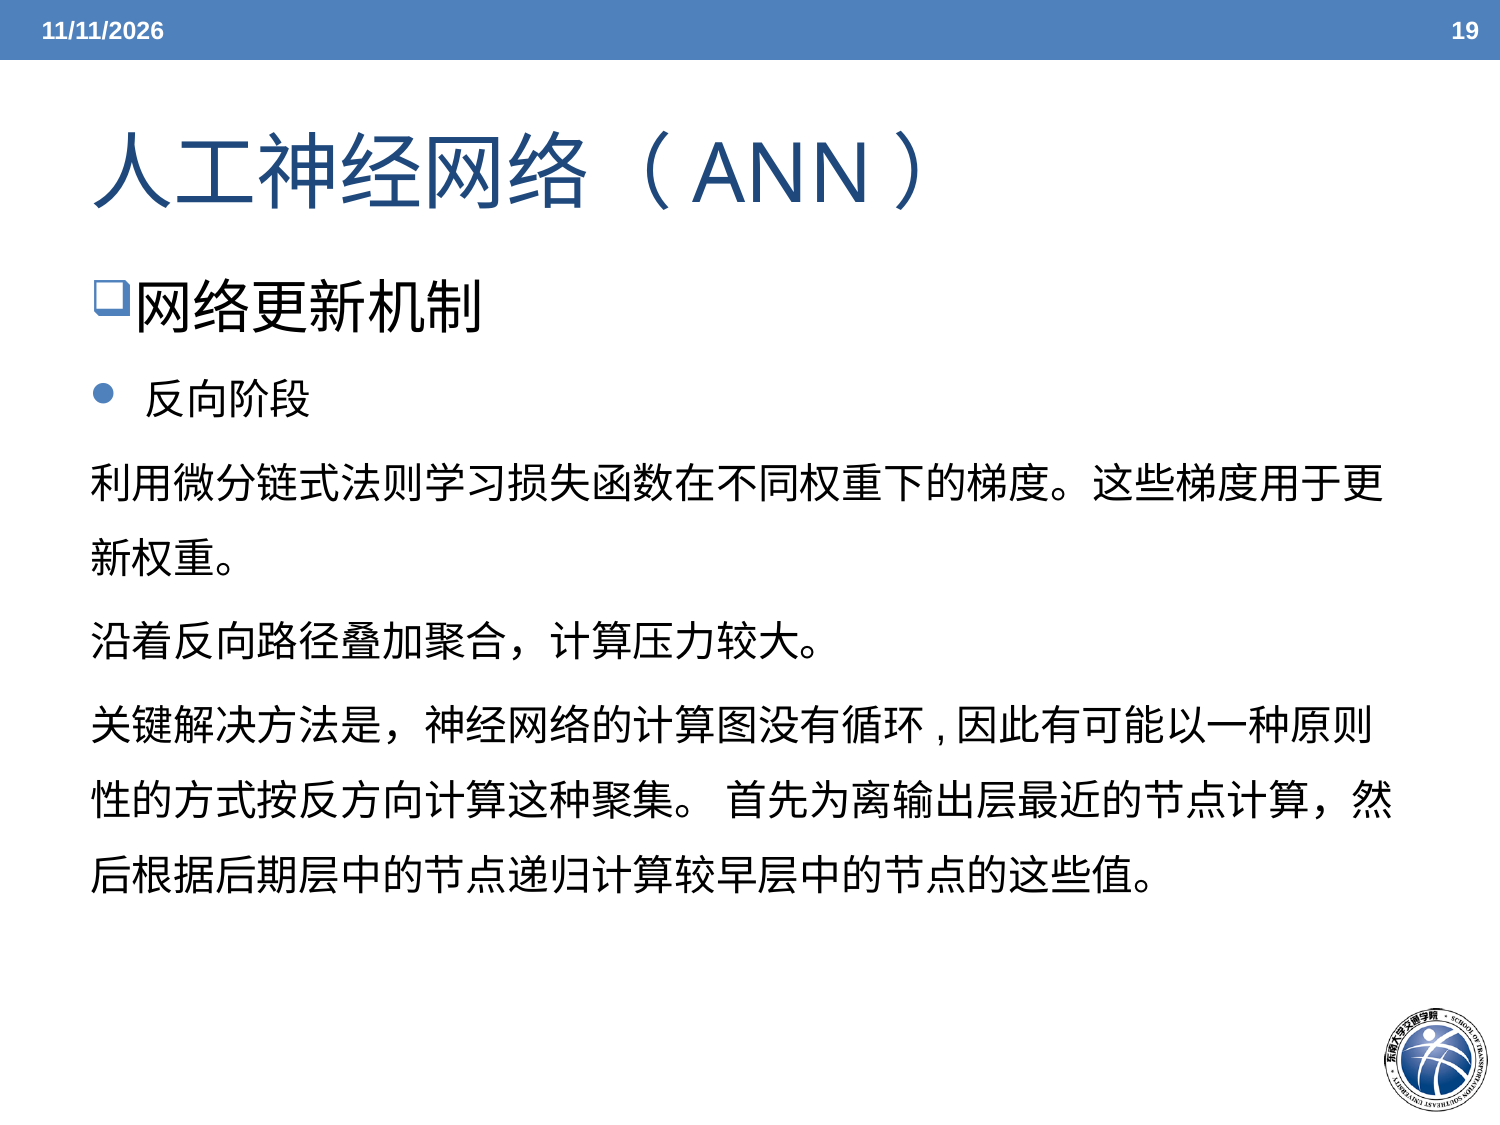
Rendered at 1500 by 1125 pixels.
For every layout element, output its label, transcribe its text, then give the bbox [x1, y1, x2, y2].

list 网络更新机制 反向阶段 利用微分链式法则学习损失函数在不同权重下的梯度。这些梯度用于更新权重。 沿着反向路径叠加聚合，计算压力较大。 关键解决方法是，神经网络的计算图没有循环,因此有可能以一种原则性的方式按反方向计算这种聚集。 首先为离输出层最近的节点计算，然后根据后期层中的节点递归计算较早层中的节点的这些值。 [75, 262, 1425, 1063]
slide_number 19 [1436, 2, 1500, 58]
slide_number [26, 2, 502, 58]
picture [1384, 1008, 1489, 1112]
title 人工神经网络（ANN） [75, 87, 1425, 250]
